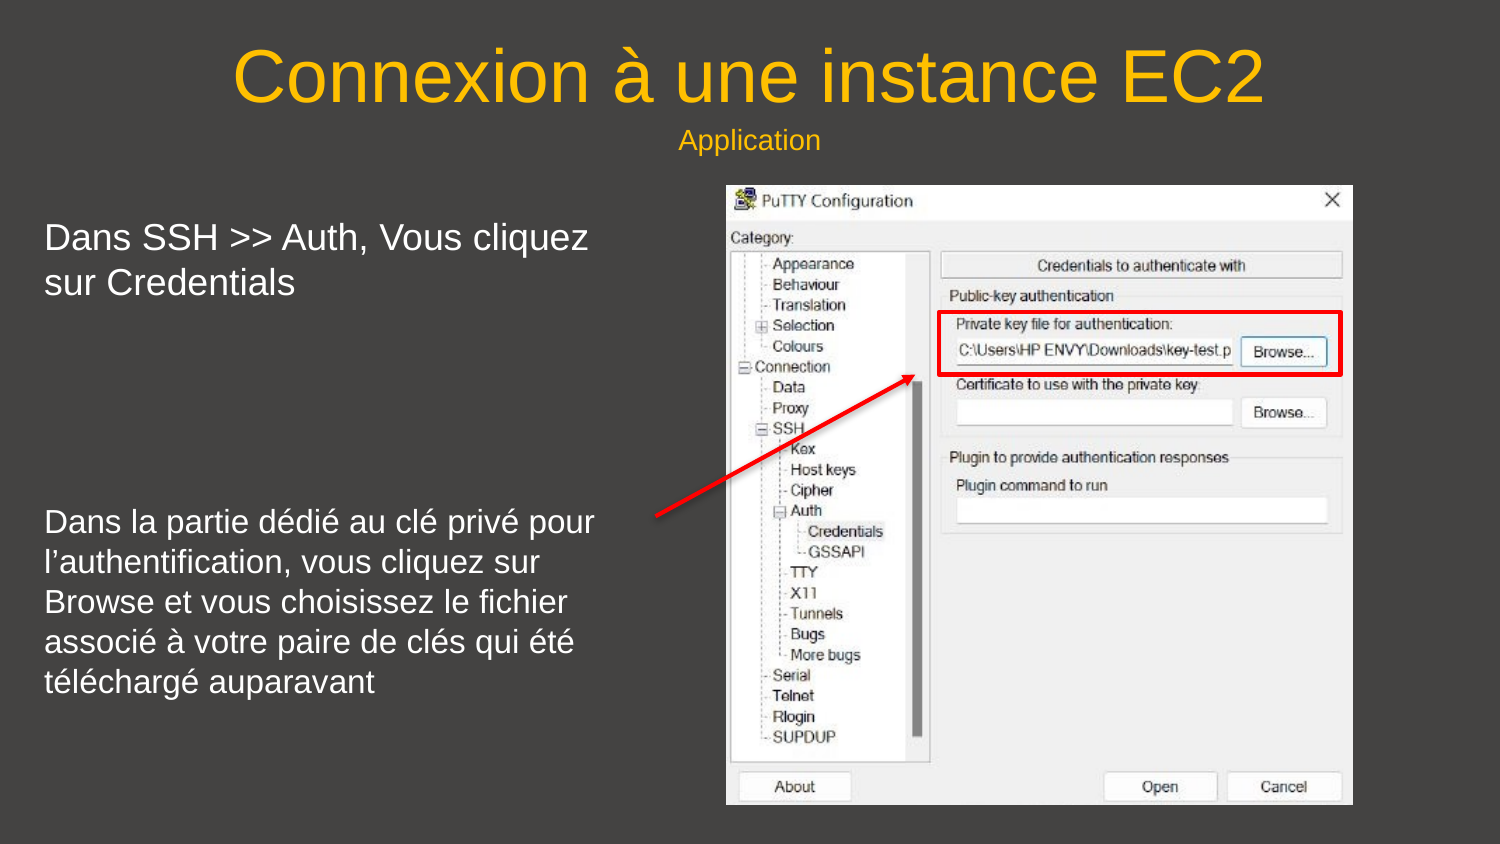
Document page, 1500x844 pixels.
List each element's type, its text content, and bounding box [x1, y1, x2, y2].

text_box Dans SSH >> Auth, Vous cliquez sur Credentials [29, 206, 609, 311]
picture [726, 185, 1353, 805]
text_box Dans la partie dédié au clé privé pour l’authentification, vous cliquez sur Browse et vous choisissez le fichier associé à votre paire de clés qui été téléchargé auparavant [29, 492, 656, 708]
list Application [0, 114, 1500, 162]
list Connexion à une instance EC2 [0, 25, 1500, 114]
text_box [655, 374, 916, 517]
